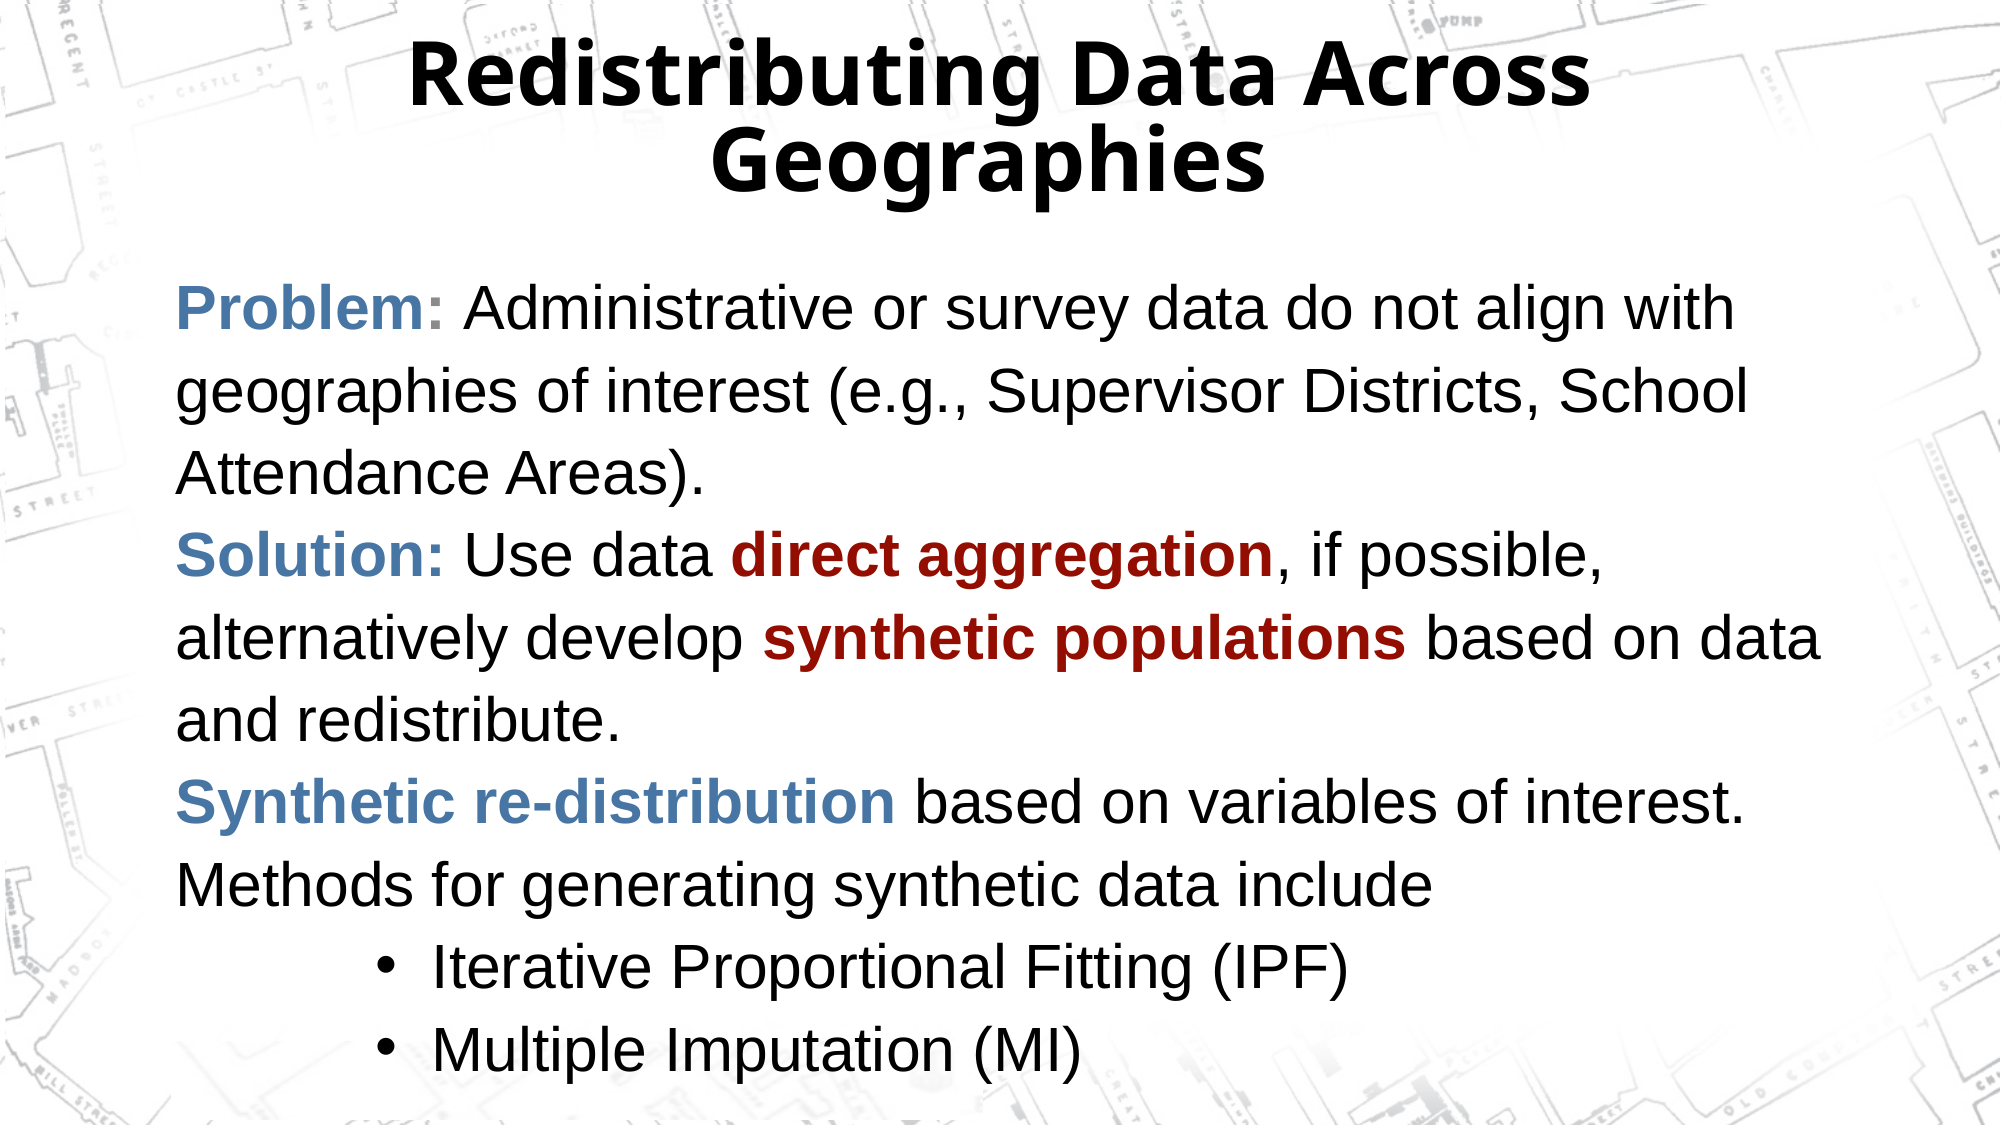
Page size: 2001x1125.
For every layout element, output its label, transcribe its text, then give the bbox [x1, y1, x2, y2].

picture [0, 0, 2001, 1125]
title Redistributing Data Across Geographies [99, 29, 1900, 217]
text_box Problem: Administrative or survey data do not align with geographies of interest (e.g., Supervisor Districts, School Attendance Areas). Solution: Use data direct aggregation, if possible, alternatively develop synthetic populations based on data and redistribute. Synthetic re-distribution based on variables of interest. Methods for generating synthetic data include Iterative Proportional Fitting (IPF) Multiple Imputation (MI) [160, 252, 1886, 1096]
